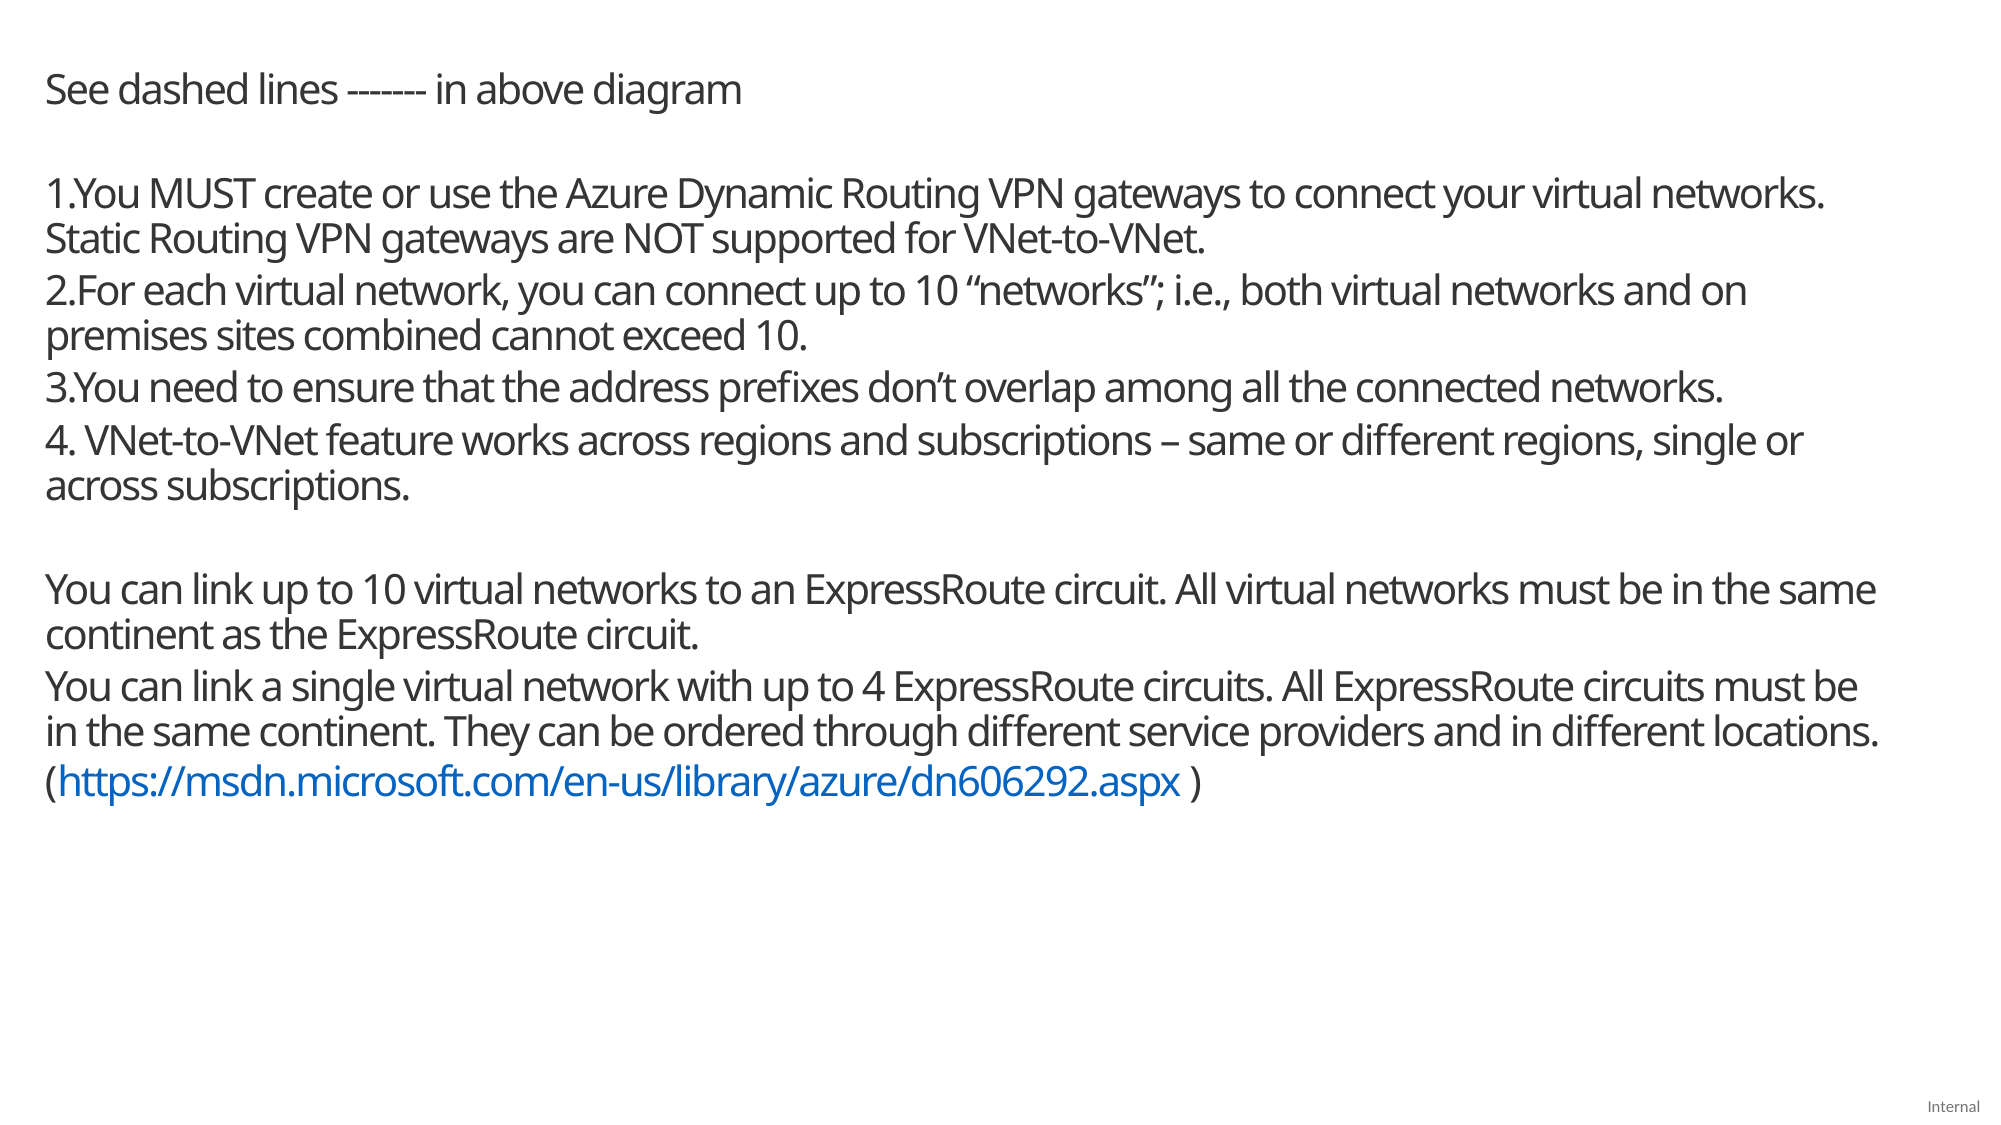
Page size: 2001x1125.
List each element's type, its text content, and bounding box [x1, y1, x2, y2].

text_box See dashed lines ------- in above diagram 1.You MUST create or use the Azure Dynamic Routing VPN gateways to connect your virtual networks. Static Routing VPN gateways are NOT supported for VNet-to-VNet. 2.For each virtual network, you can connect up to 10 “networks”; i.e., both virtual networks and on premises sites combined cannot exceed 10. 3.You need to ensure that the address prefixes don’t overlap among all the connected networks. 4. VNet-to-VNet feature works across regions and subscriptions – same or different regions, single or across subscriptions. You can link up to 10 virtual networks to an ExpressRoute circuit. All virtual networks must be in the same continent as the ExpressRoute circuit. You can link a single virtual network with up to 4 ExpressRoute circuits. All ExpressRoute circuits must be in the same continent. They can be ordered through different service providers and in different locations. (https://msdn.microsoft.com/en-us/library/azure/dn606292.aspx ) [29, 61, 1902, 848]
